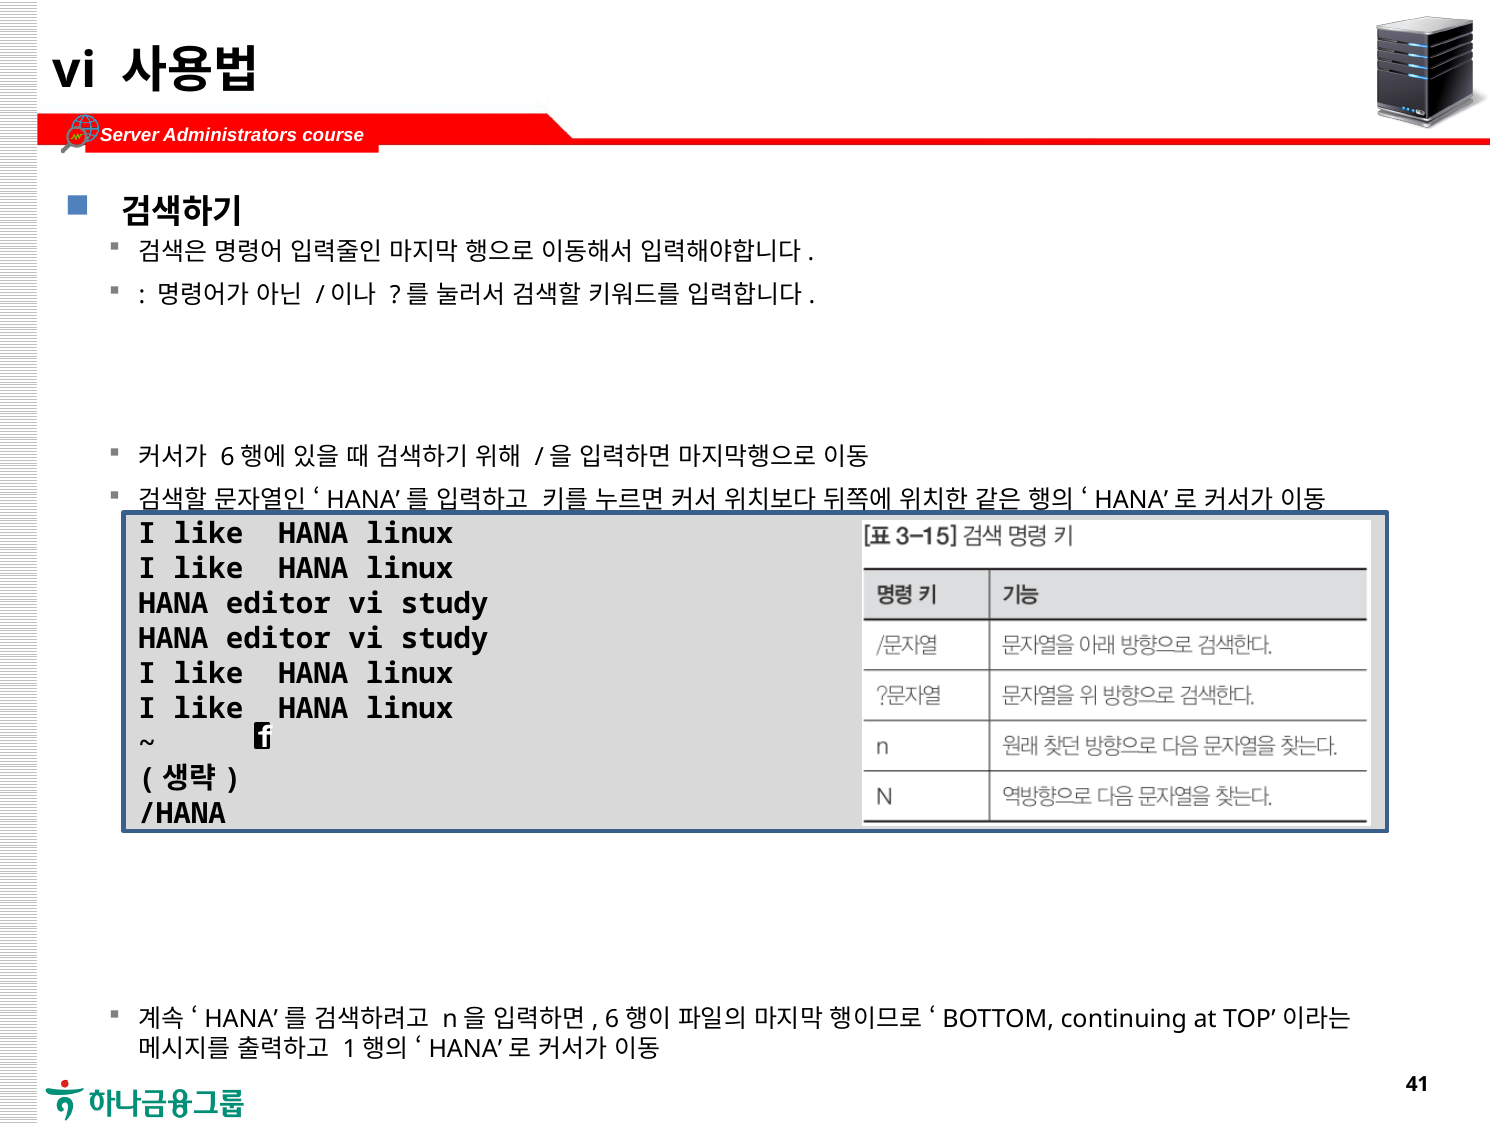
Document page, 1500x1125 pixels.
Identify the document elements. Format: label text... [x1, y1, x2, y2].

picture [38, 7, 1495, 167]
title vi 사용법 [37, 22, 1425, 113]
text_box f [254, 722, 270, 749]
picture [862, 520, 1371, 826]
text_box I like HANA linux I like HANA linux HANA editor vi study HANA editor vi study I like HANA linux I like HANA linux ~ (생략) /HANA [121, 510, 1389, 833]
picture [41, 1079, 248, 1121]
list 검색하기 검색은 명령어 입력줄인 마지막 행으로 이동해서 입력해야합니다. : 명령어가 아닌 /이나 ?를 눌러서 검색할 키워드를 입력합니다. 커서가 6행에 있을 때 검색하기 위해 /을 입력하면 마지막행으로 이동 검색할 문자열인 ‘HANA’를 입력하고 키를 누르면 커서 위치보다 뒤쪽에 위치한 같은 행의 ‘HANA’로 커서가 이동 계속 ‘HANA’를 검색하려고 n을 입력하면, 6행이 파일의 마지막 행이므로 ‘BOTTOM, continuing at TOP’이라는 메시지를 출력하고 1행의 ‘HANA’로 커서가 이동 [50, 162, 1425, 1038]
